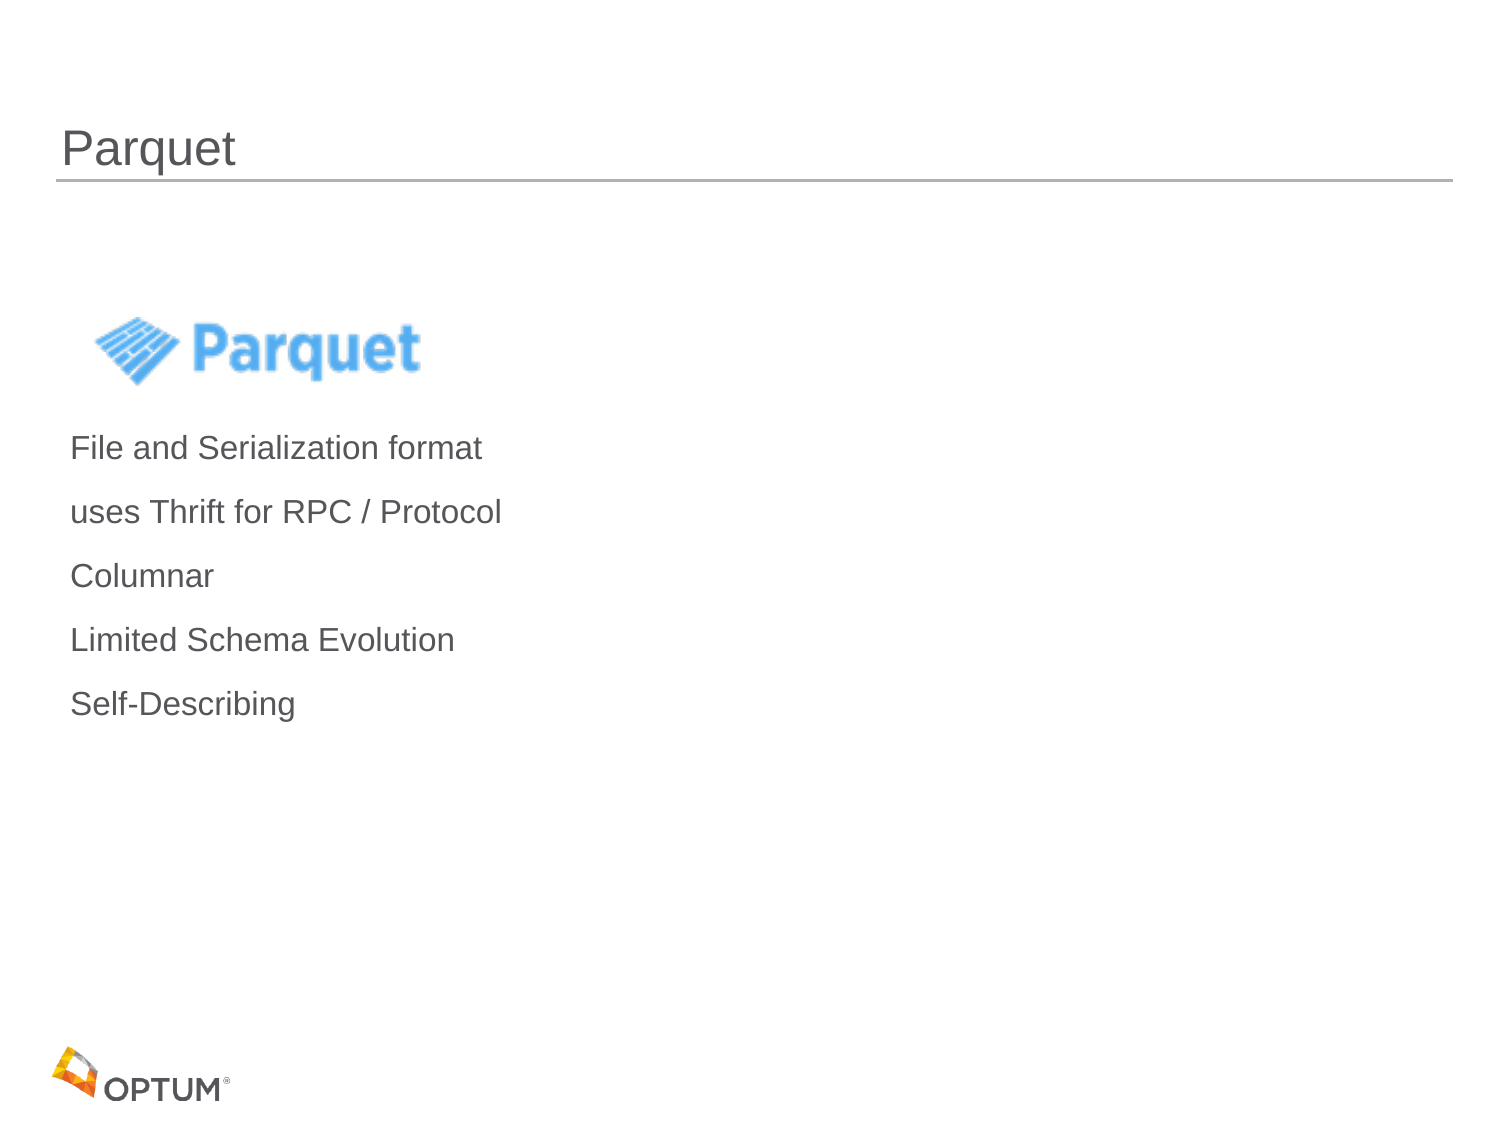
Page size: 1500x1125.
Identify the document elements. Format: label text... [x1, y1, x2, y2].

title Parquet [60, 0, 1454, 177]
list File and Serialization format uses Thrift for RPC / Protocol Columnar Limited Schema Evolution Self-Describing [60, 299, 1454, 968]
picture [50, 1044, 231, 1101]
picture [61, 299, 454, 405]
